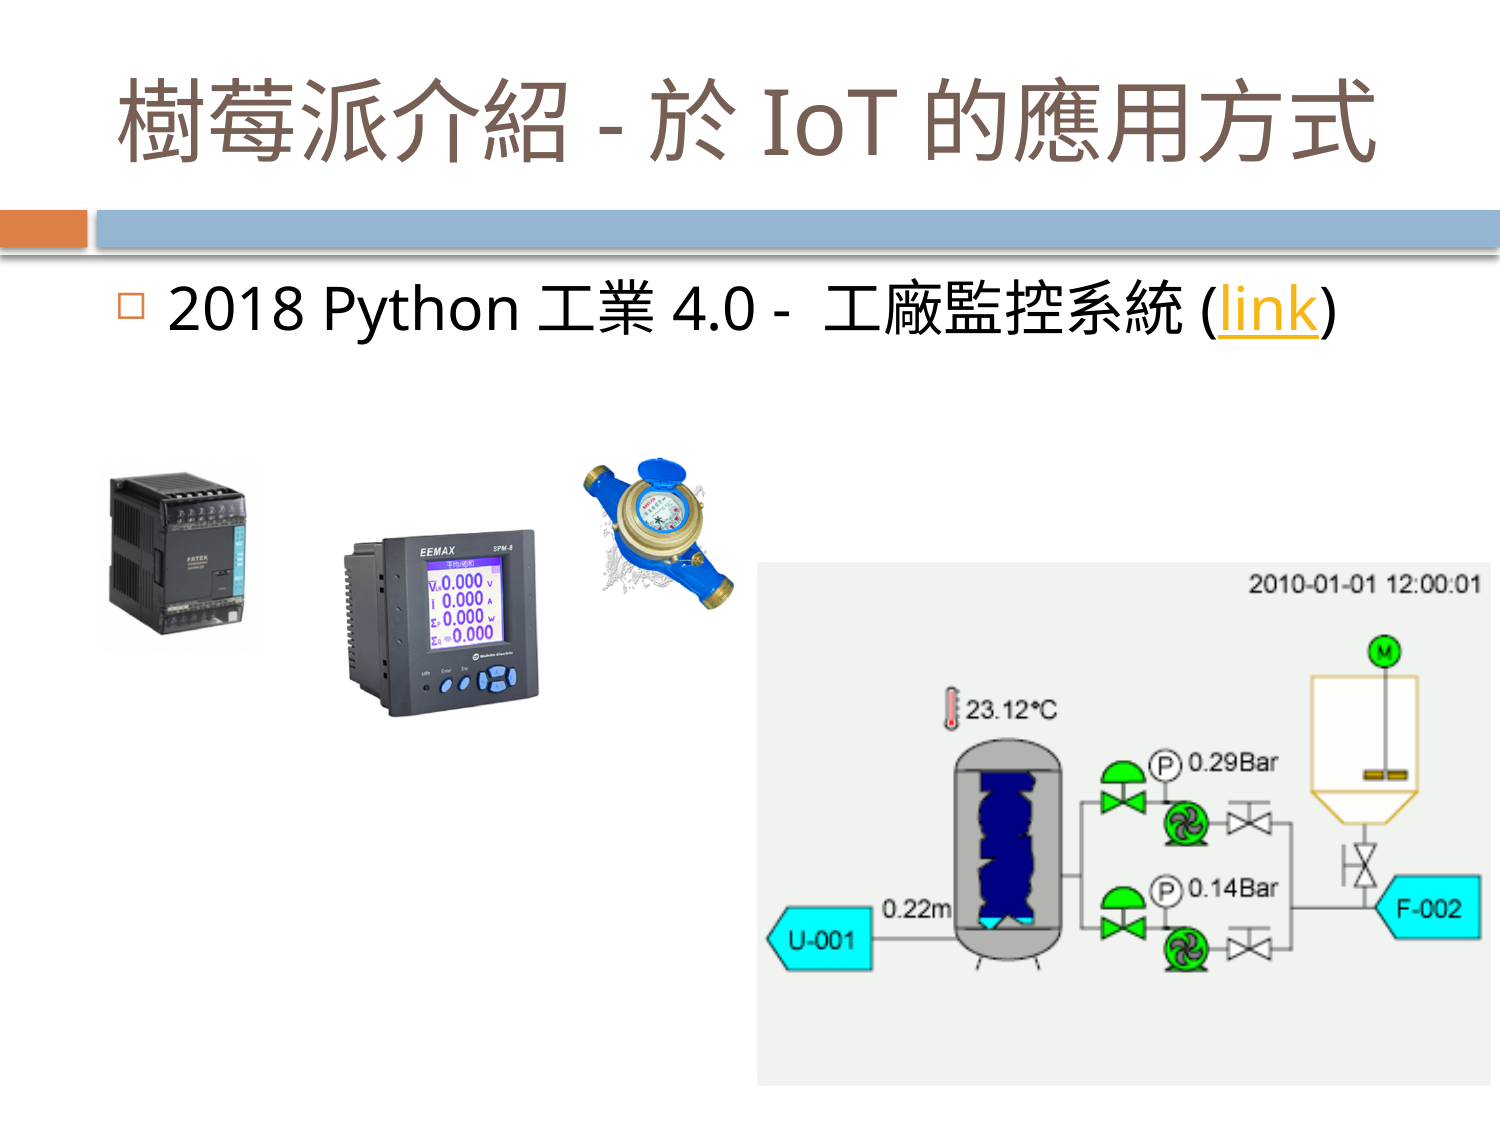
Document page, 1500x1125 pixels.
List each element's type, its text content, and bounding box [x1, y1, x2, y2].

picture [100, 444, 742, 723]
picture [757, 562, 1491, 1086]
list 2018 Python工業4.0 - 工廠監控系統(link) [100, 262, 1438, 1000]
title 樹莓派介紹-於IoT的應用方式 [100, 37, 1438, 200]
